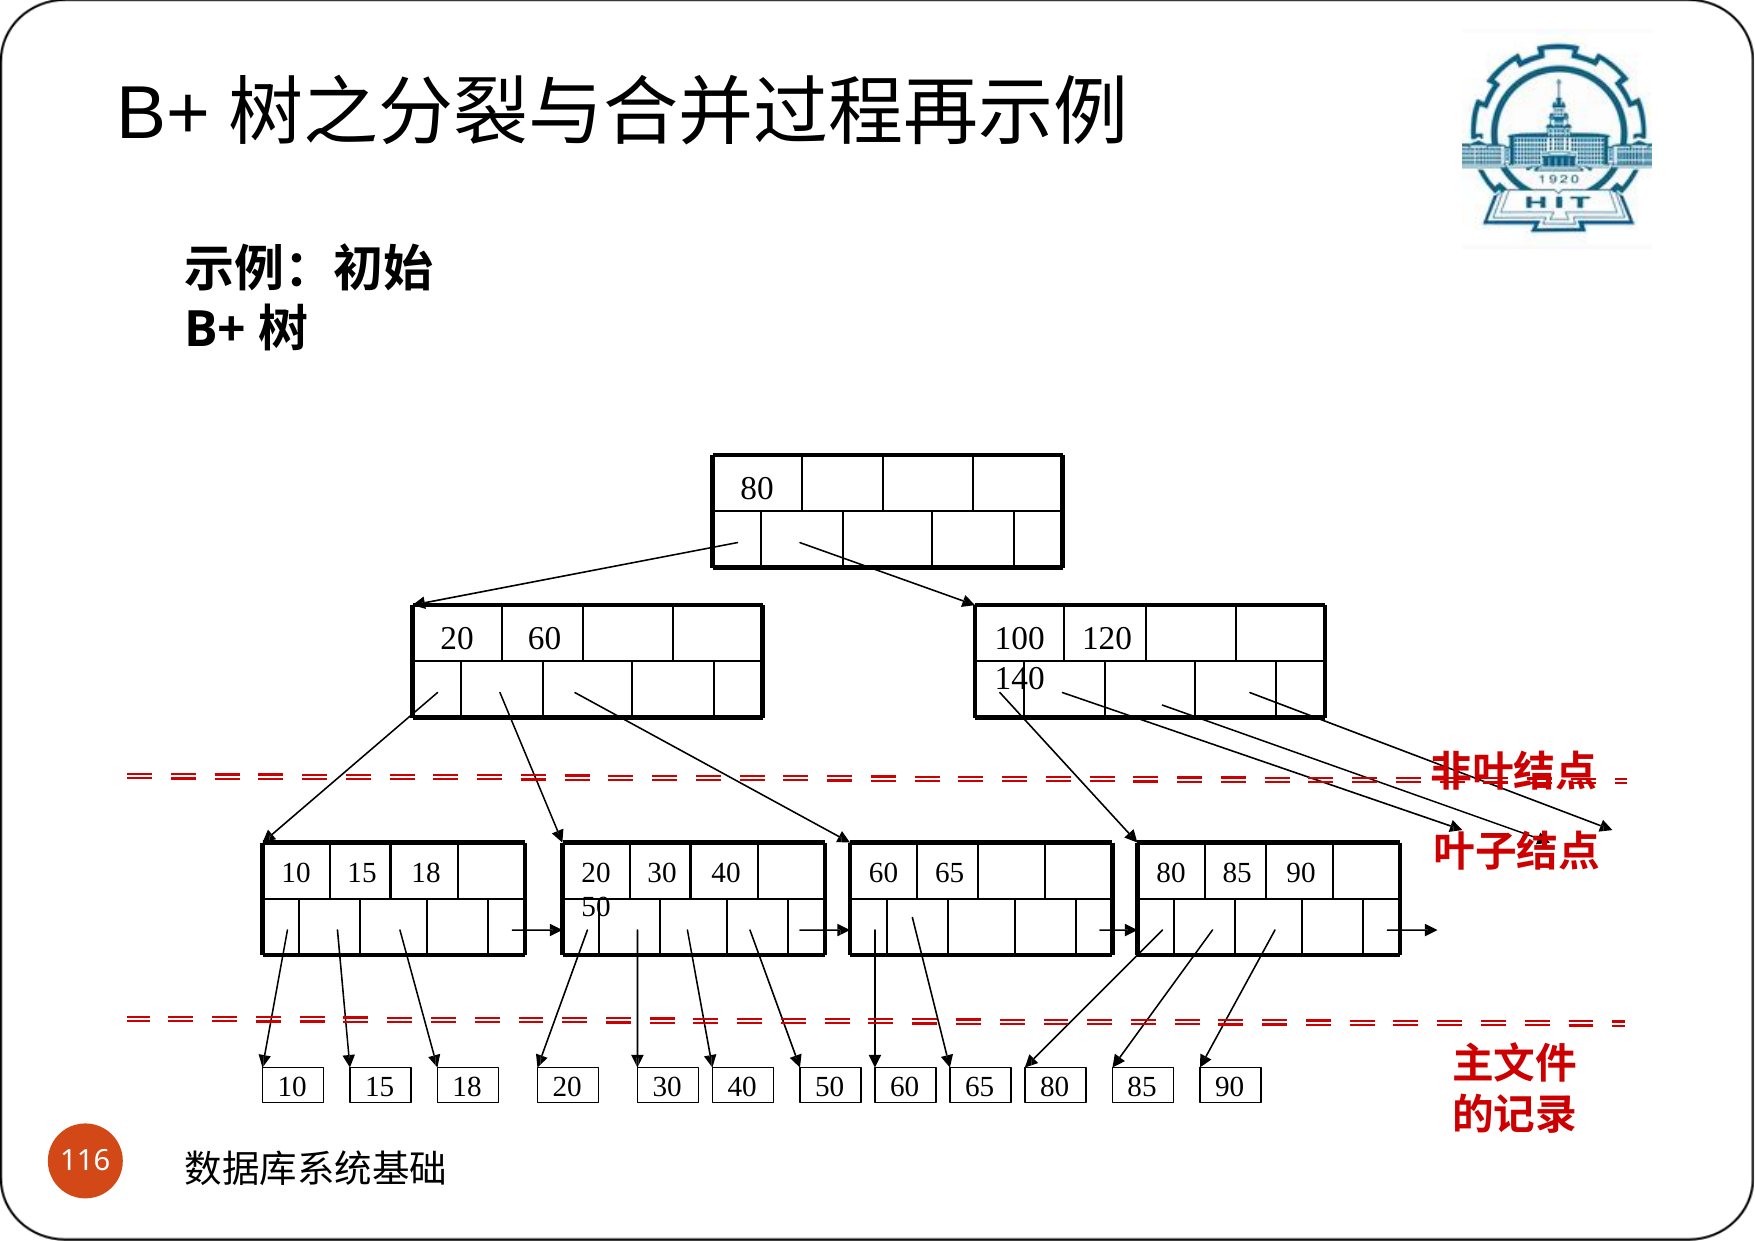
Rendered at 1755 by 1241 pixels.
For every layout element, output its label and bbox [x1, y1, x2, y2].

text_box [256, 455, 1613, 1103]
title [171, 63, 1583, 271]
text_box [1450, 1037, 1580, 1138]
text_box [182, 236, 559, 357]
picture [0, 0, 1755, 1241]
text_box [114, 63, 1525, 154]
